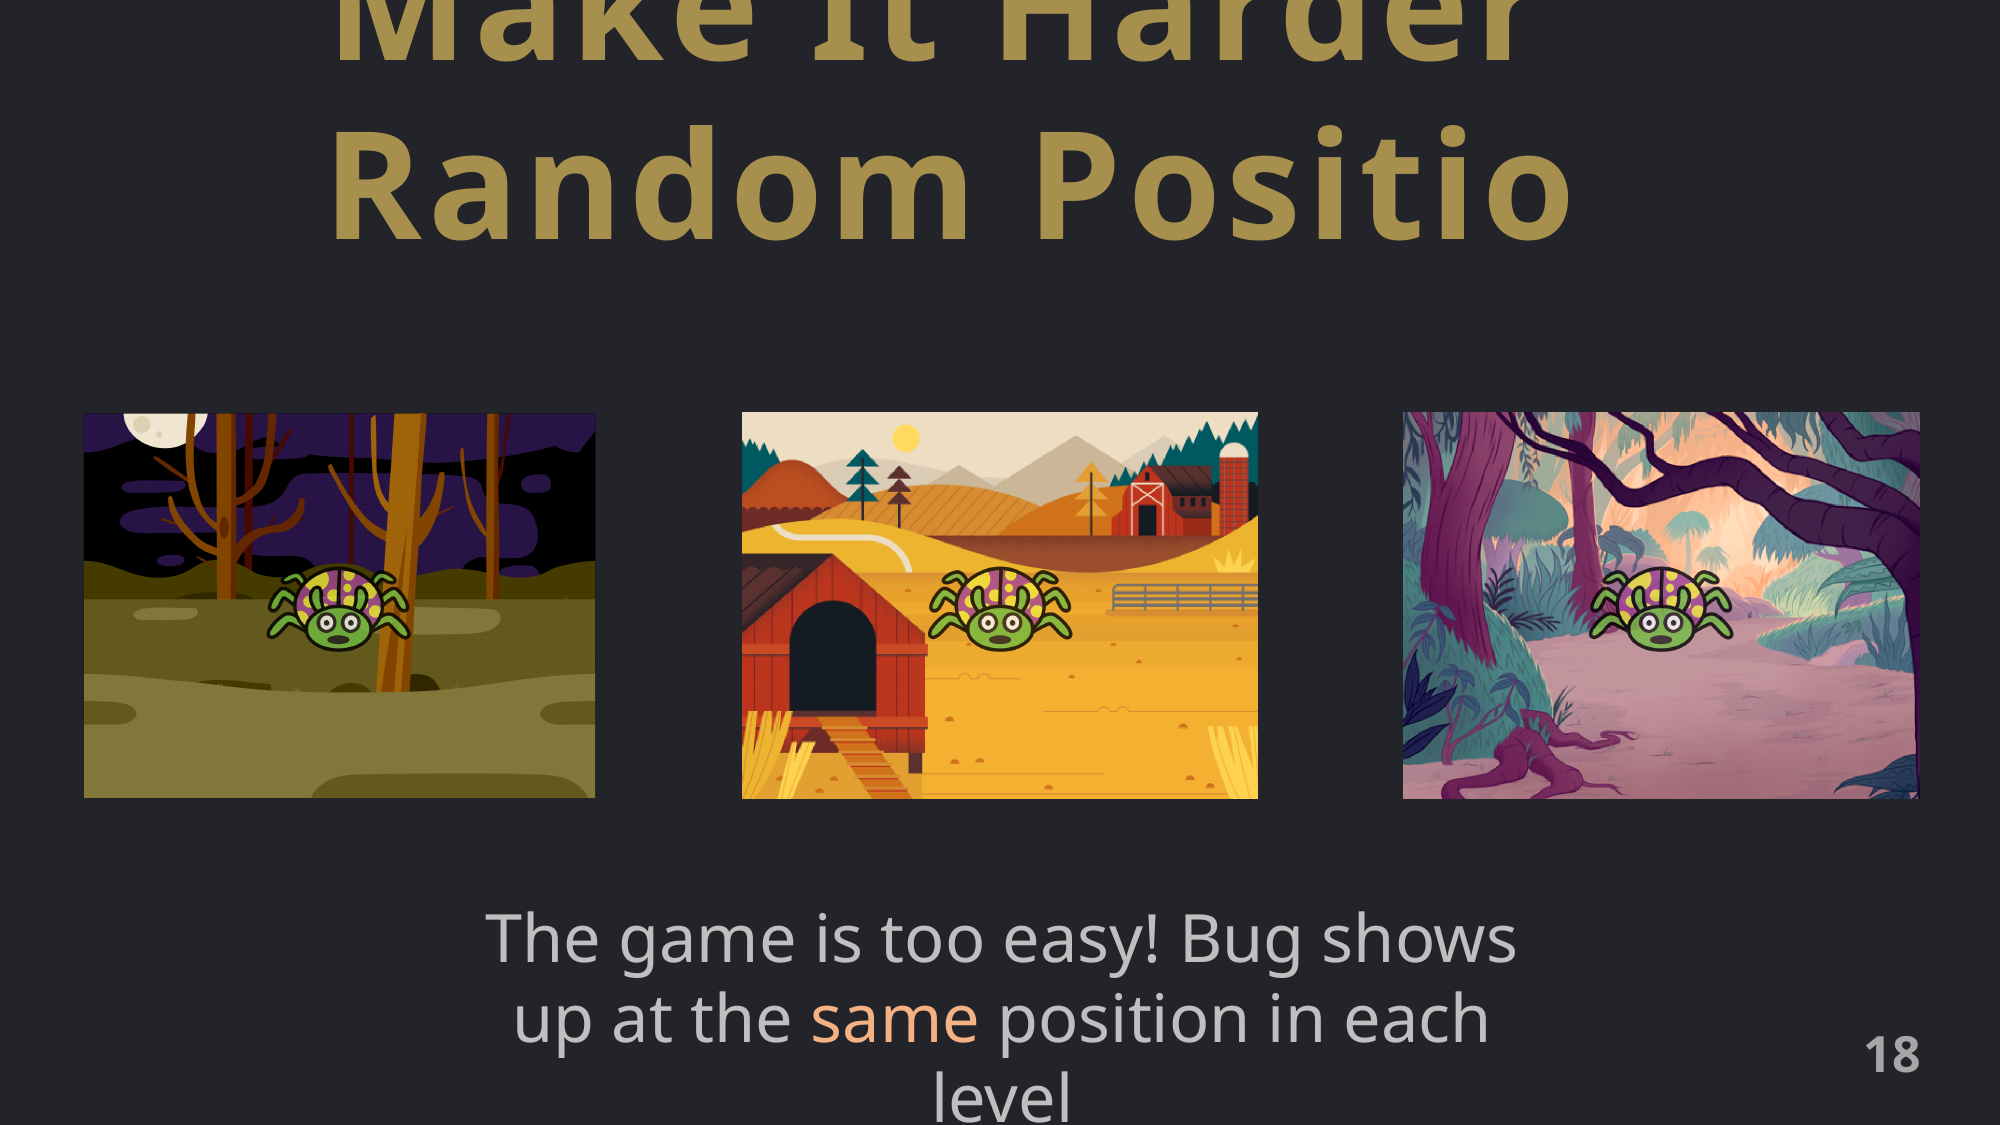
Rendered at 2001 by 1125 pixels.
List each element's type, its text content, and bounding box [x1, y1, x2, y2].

text_box Make It Harder – Random Position [108, 22, 1897, 285]
picture [1403, 412, 1920, 799]
picture [742, 412, 1258, 799]
picture [83, 412, 596, 799]
text_box [0, 0, 2000, 1125]
slide_number 18 [1555, 1026, 1936, 1087]
text_box The game is too easy! Bug shows up at the same position in each level [450, 888, 1555, 1125]
